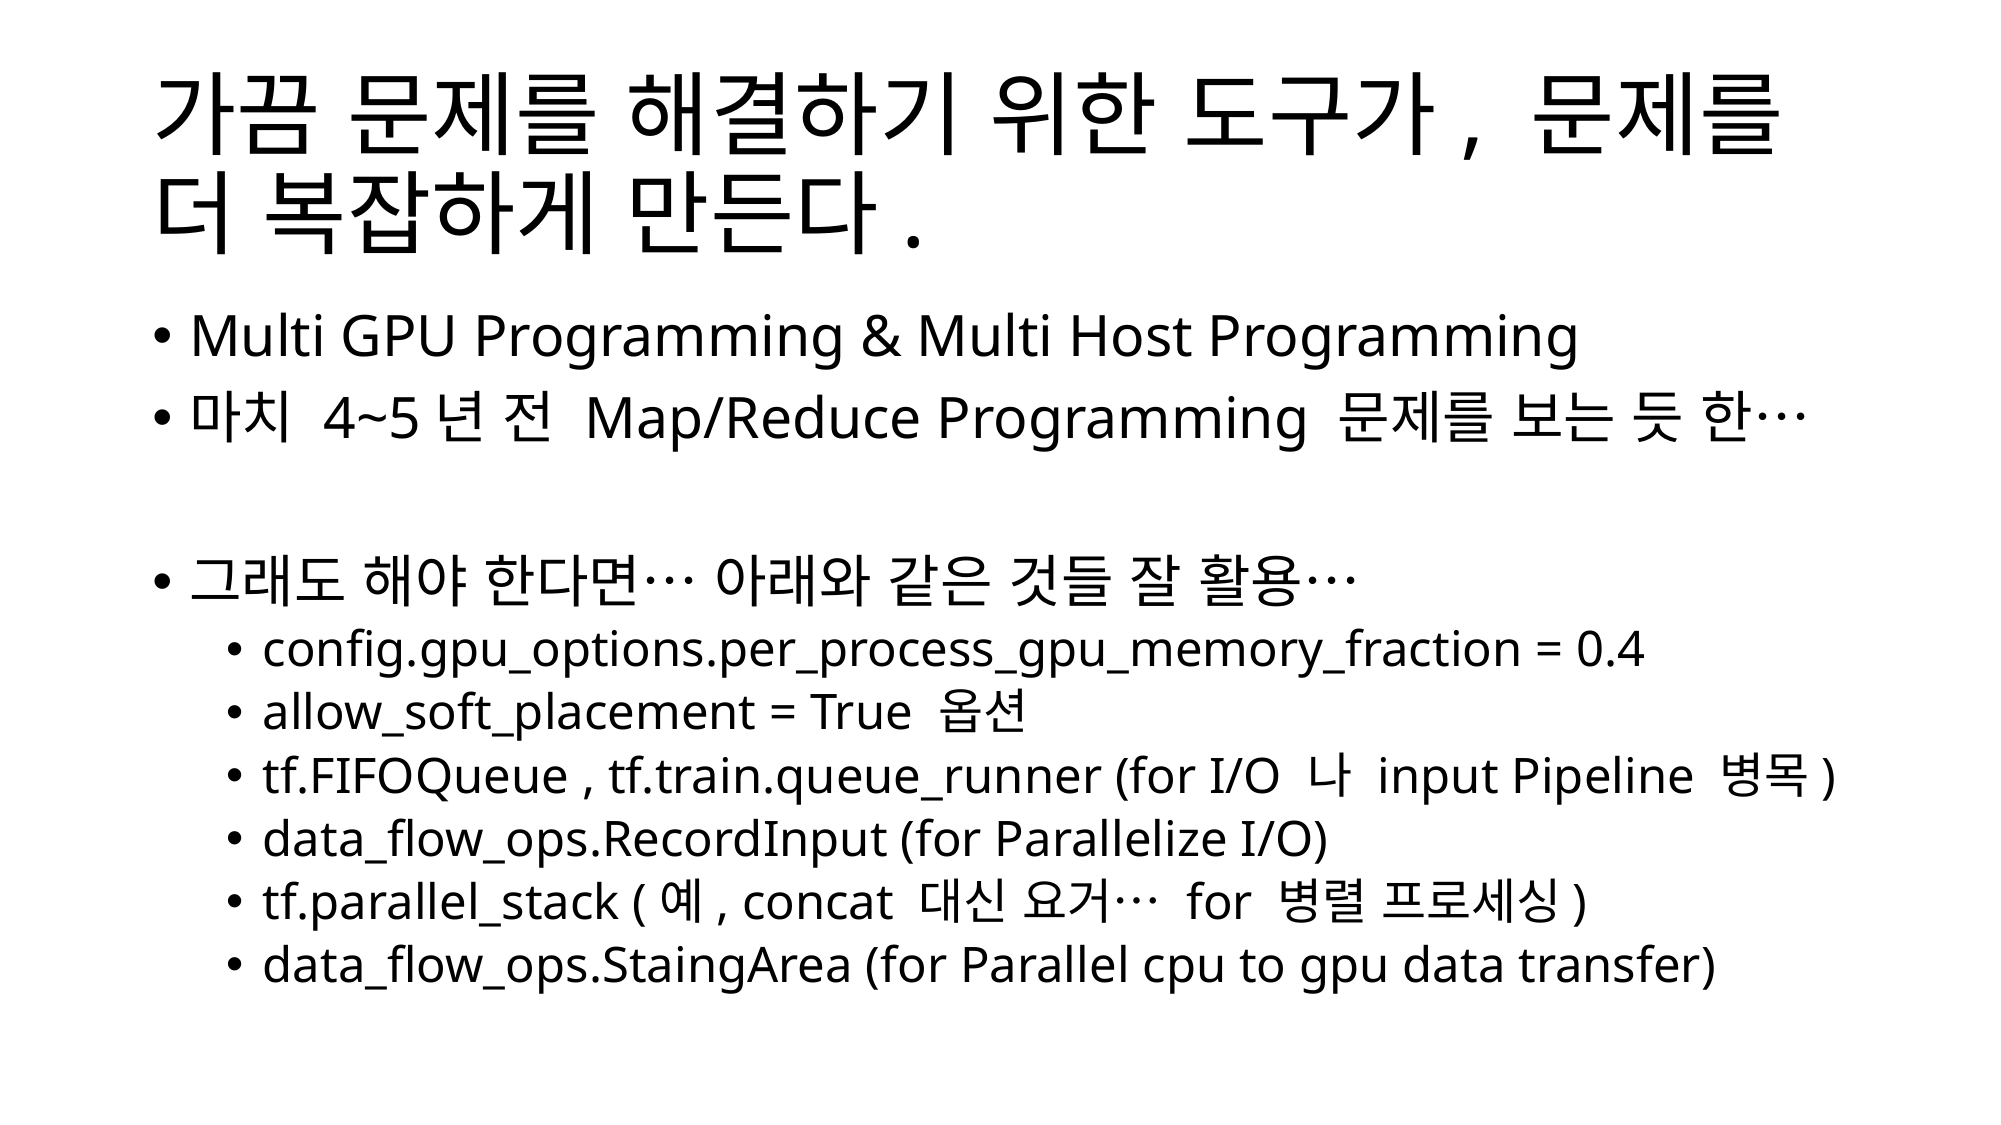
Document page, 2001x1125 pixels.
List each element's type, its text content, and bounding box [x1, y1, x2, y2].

list Multi GPU Programming & Multi Host Programming 마치 4~5년 전 Map/Reduce Programming 문제를 보는 듯 한… 그래도 해야 한다면… 아래와 같은 것들 잘 활용… config.gpu_options.per_process_gpu_memory_fraction = 0.4 allow_soft_placement = True 옵션 tf.FIFOQueue , tf.train.queue_runner (for I/O 나 input Pipeline 병목) data_flow_ops.RecordInput (for Parallelize I/O) tf.parallel_stack (예, concat 대신 요거… for 병렬 프로세싱) data_flow_ops.StaingArea (for Parallel cpu to gpu data transfer) [137, 299, 1863, 1014]
title 가끔 문제를 해결하기 위한 도구가, 문제를 더 복잡하게 만든다. [137, 59, 1863, 278]
